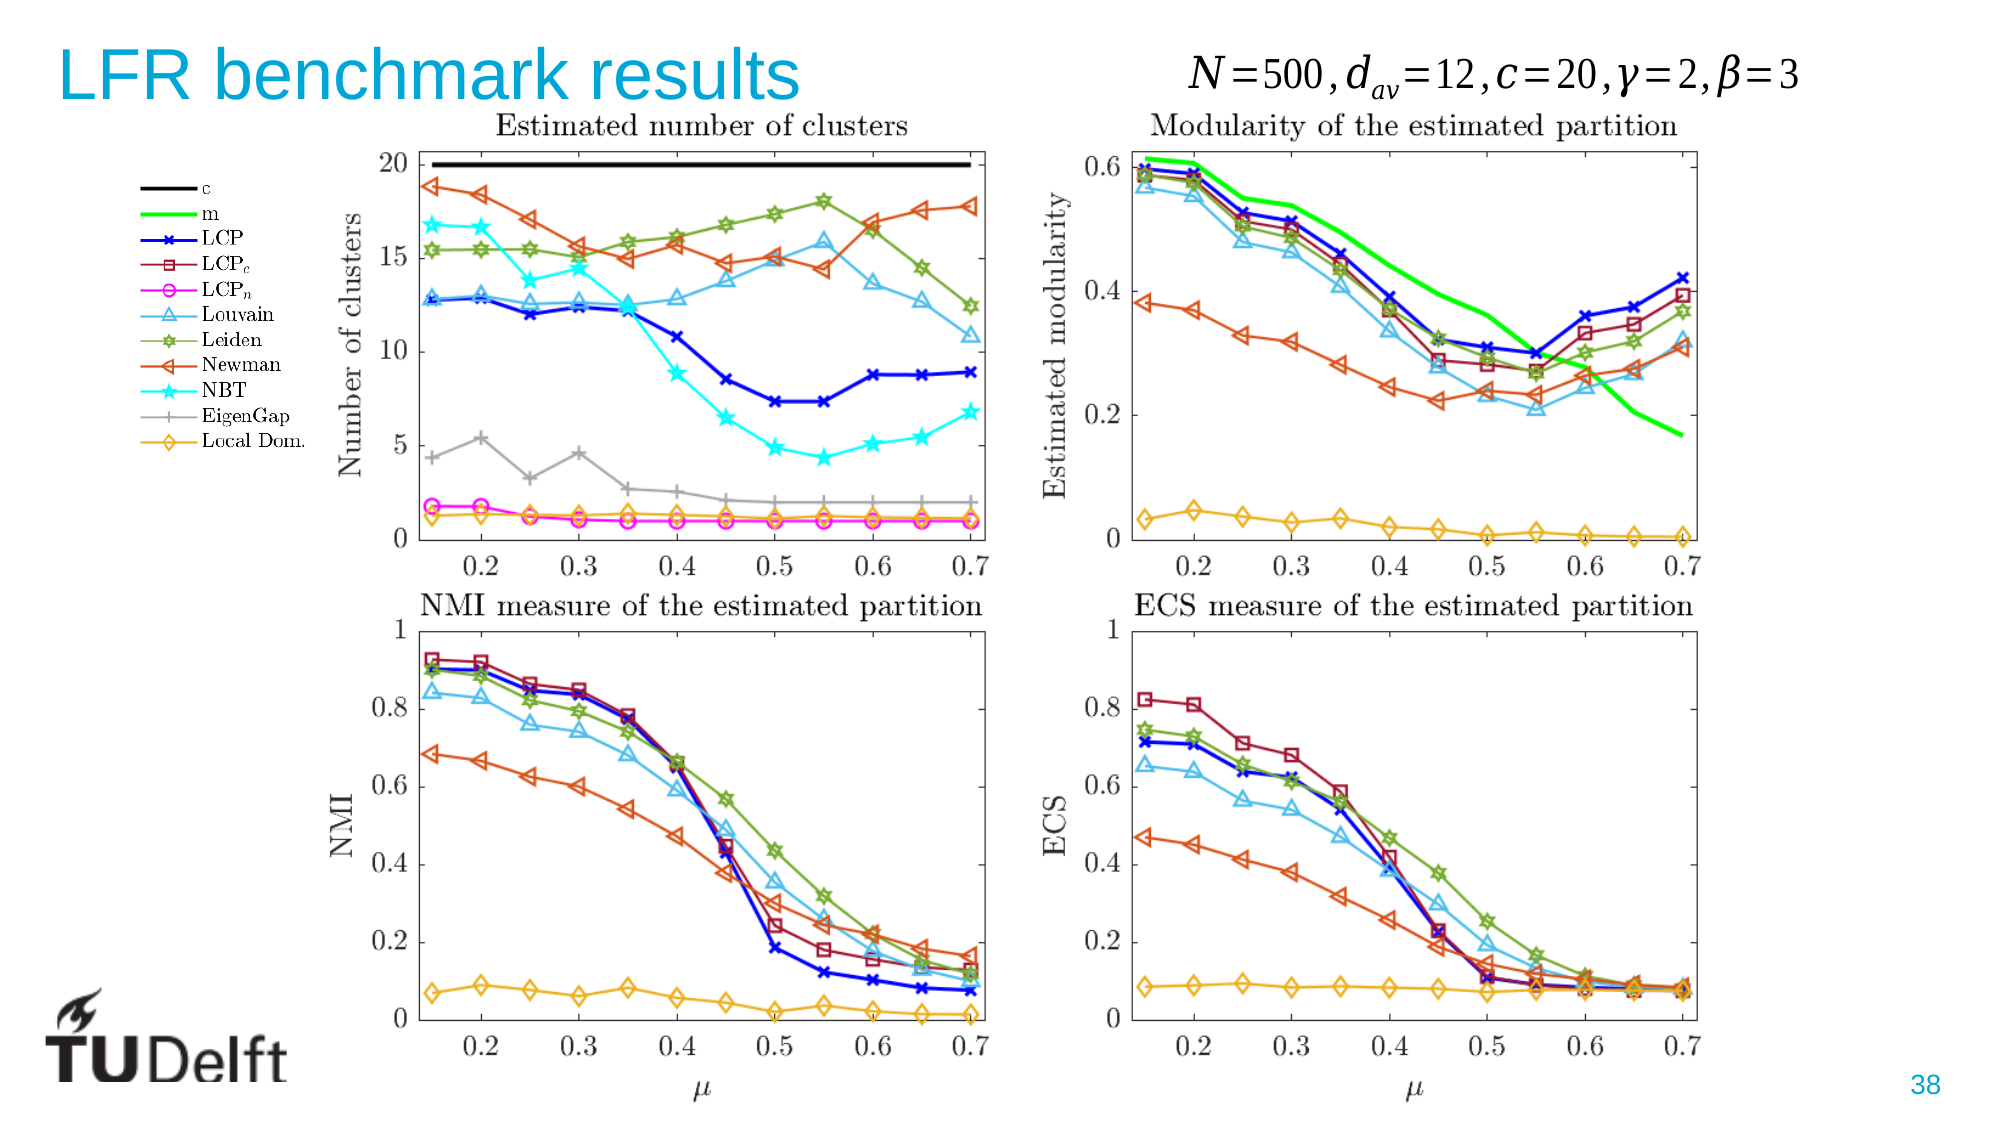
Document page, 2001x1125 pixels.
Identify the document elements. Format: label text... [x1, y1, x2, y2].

picture [324, 104, 1766, 1106]
title LFR benchmark results [42, 20, 1935, 123]
picture [131, 178, 310, 454]
